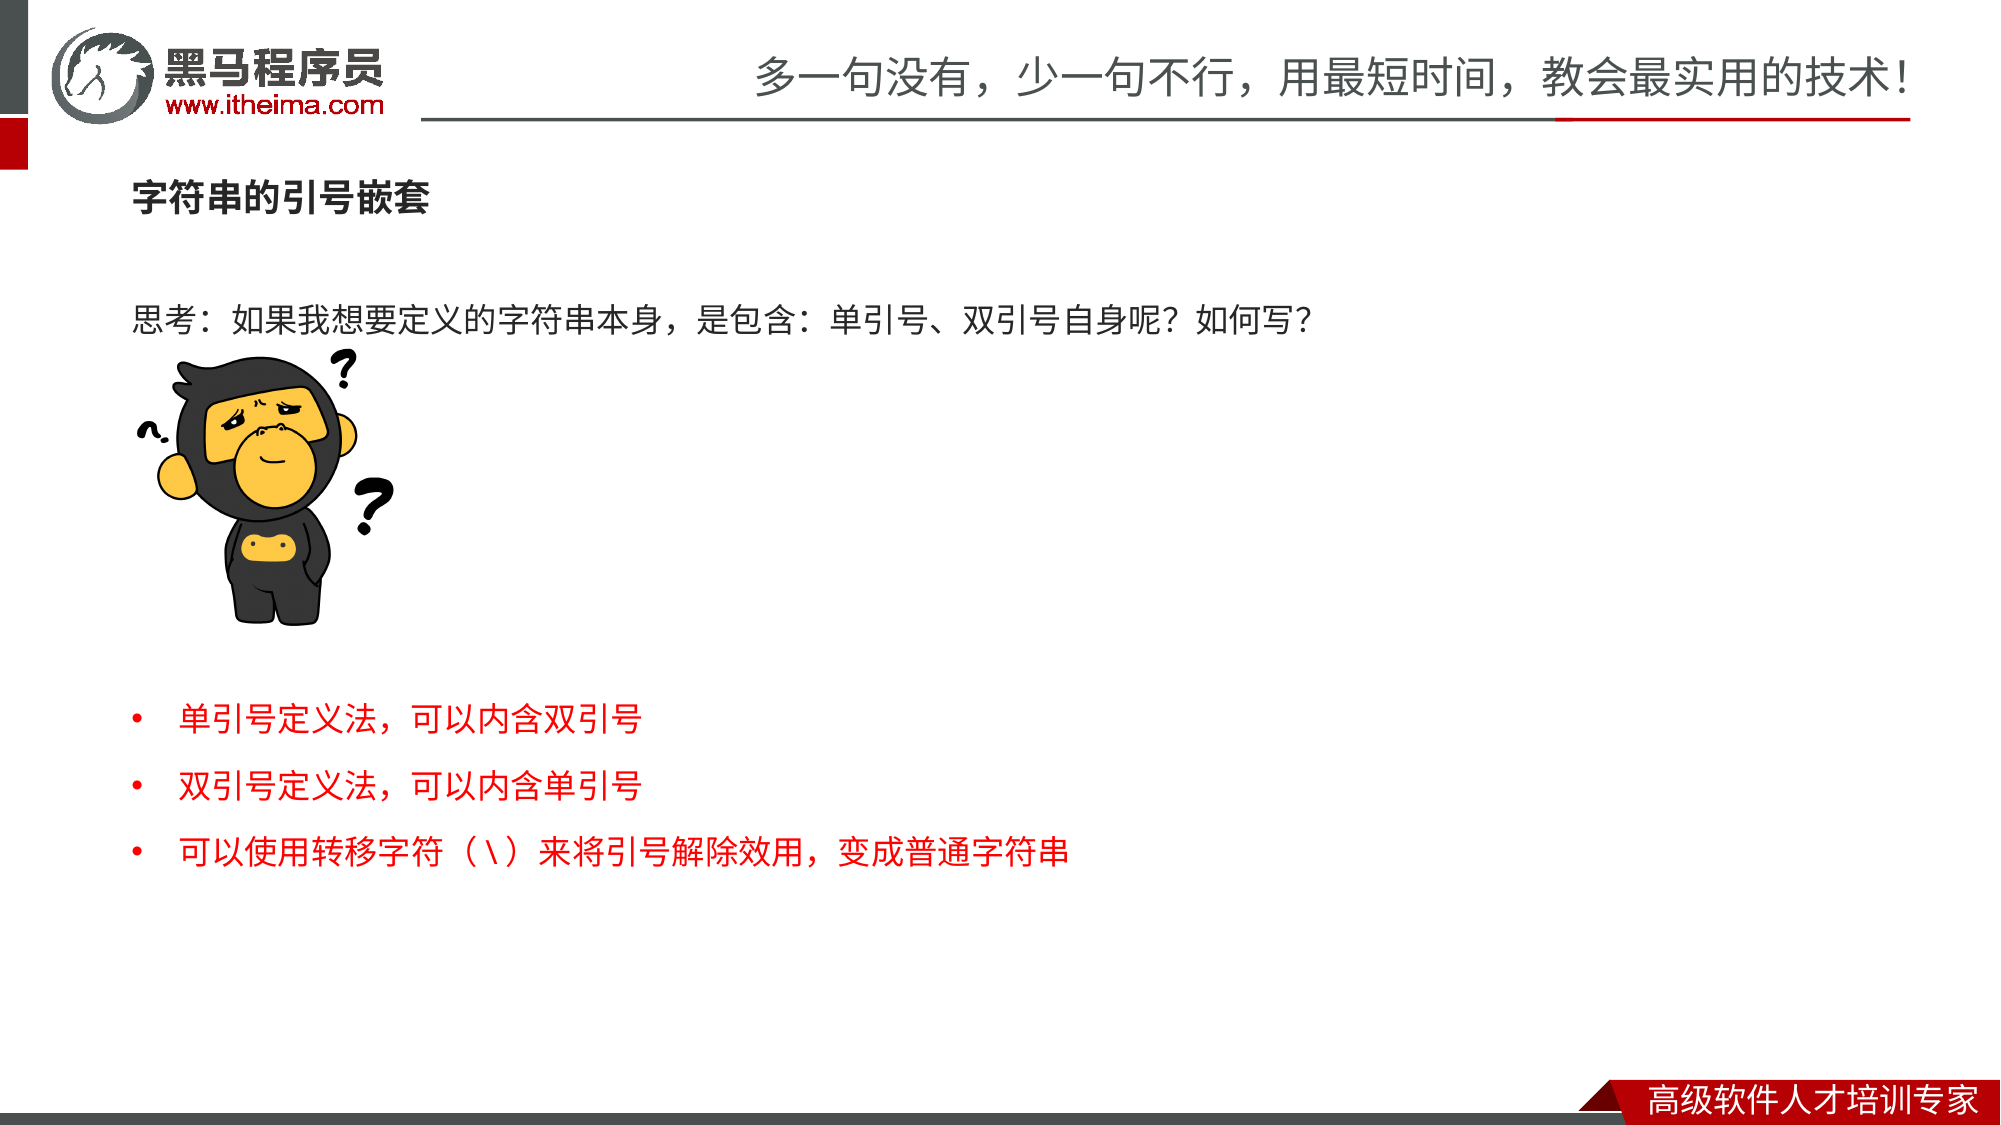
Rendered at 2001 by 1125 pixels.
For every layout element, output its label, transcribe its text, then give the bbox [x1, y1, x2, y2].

list 思考：如果我想要定义的字符串本身，是包含：单引号、双引号自身呢？如何写？ 单引号定义法，可以内含双引号 双引号定义法，可以内含单引号 可以使用转移字符（\）来将引号解除效用，变成普通字符串 [116, 271, 1872, 964]
picture [50, 26, 384, 125]
picture [116, 339, 409, 632]
list 字符串的引号嵌套 [116, 154, 1872, 239]
